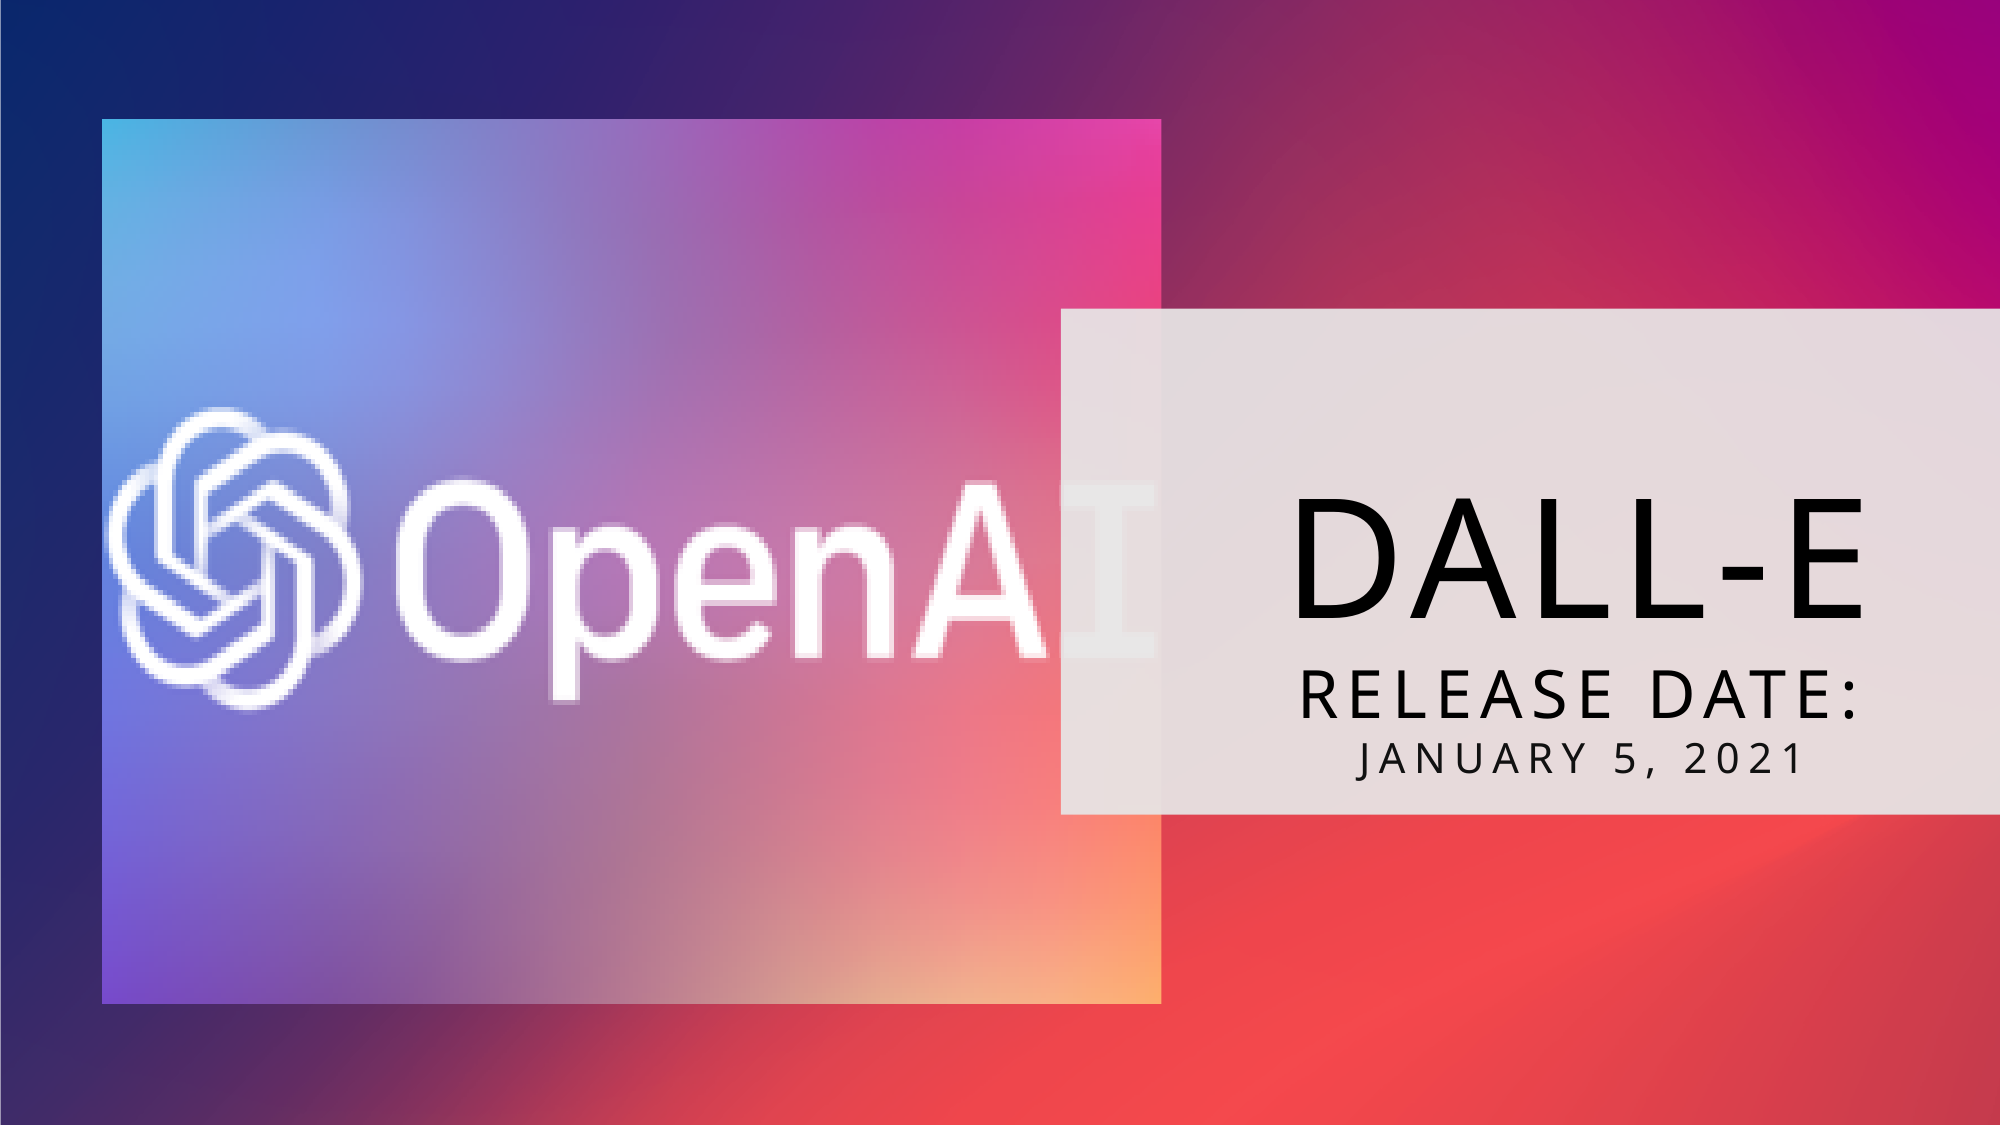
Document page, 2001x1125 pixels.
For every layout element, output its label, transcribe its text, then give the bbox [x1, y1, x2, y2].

picture [0, 0, 2000, 1125]
title Dall-e Release date: January 5, 2021 [1162, 308, 2000, 815]
